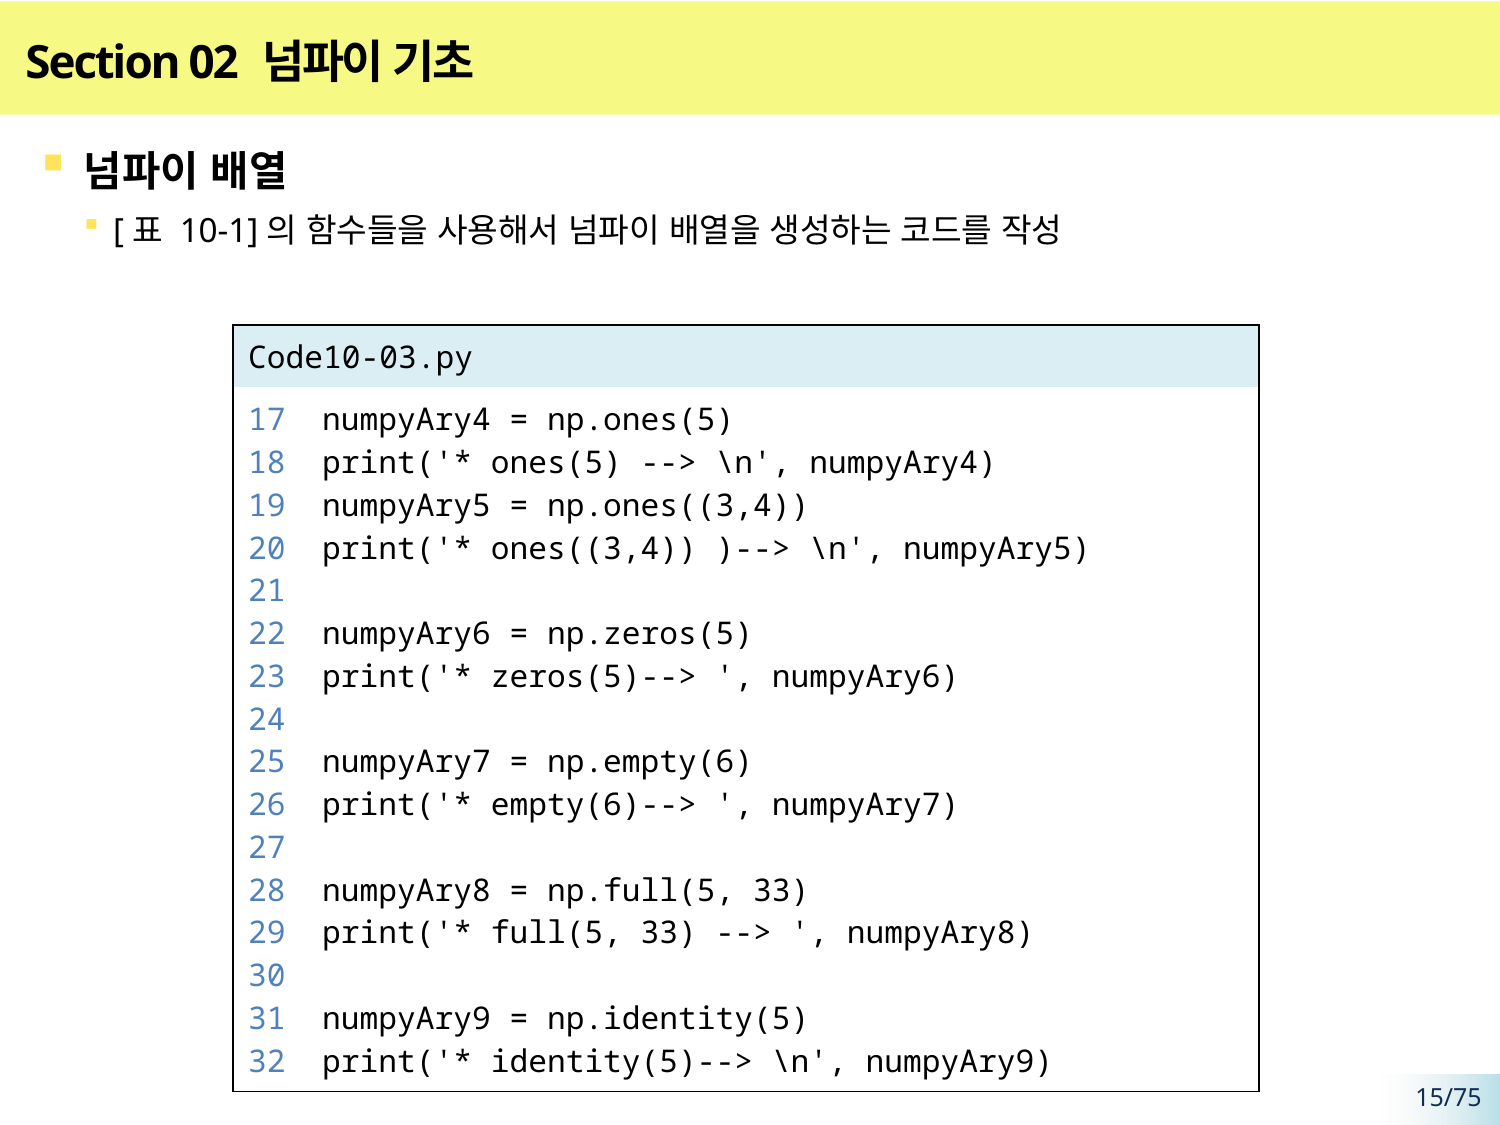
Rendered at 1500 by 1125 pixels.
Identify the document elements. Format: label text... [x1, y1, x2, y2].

table_cell numpyAry4 = np.ones(5) print('* ones(5) --> \n', numpyAry4) numpyAry5 = np.ones((3,4)) print('* ones((3,4)) )--> \n', numpyAry5) numpyAry6 = np.zeros(5) print('* zeros(5)--> ', numpyAry6) numpyAry7 = np.empty(6) print('* empty(6)--> ', numpyAry7) numpyAry8 = np.full(5, 33) print('* full(5, 33) --> ', numpyAry8) numpyAry9 = np.identity(5) print('* identity(5)--> \n', numpyAry9) [307, 387, 1258, 1091]
title Section 02 넘파이 기초 [10, 21, 1288, 99]
table_header Code10-03.py [234, 326, 1258, 387]
table_cell 17 18 19 20 21 22 23 24 25 26 27 28 29 30 31 32 [234, 387, 307, 1091]
list 넘파이 배열 [표 10-1]의 함수들을 사용해서 넘파이 배열을 생성하는 코드를 작성 [10, 126, 1481, 1057]
